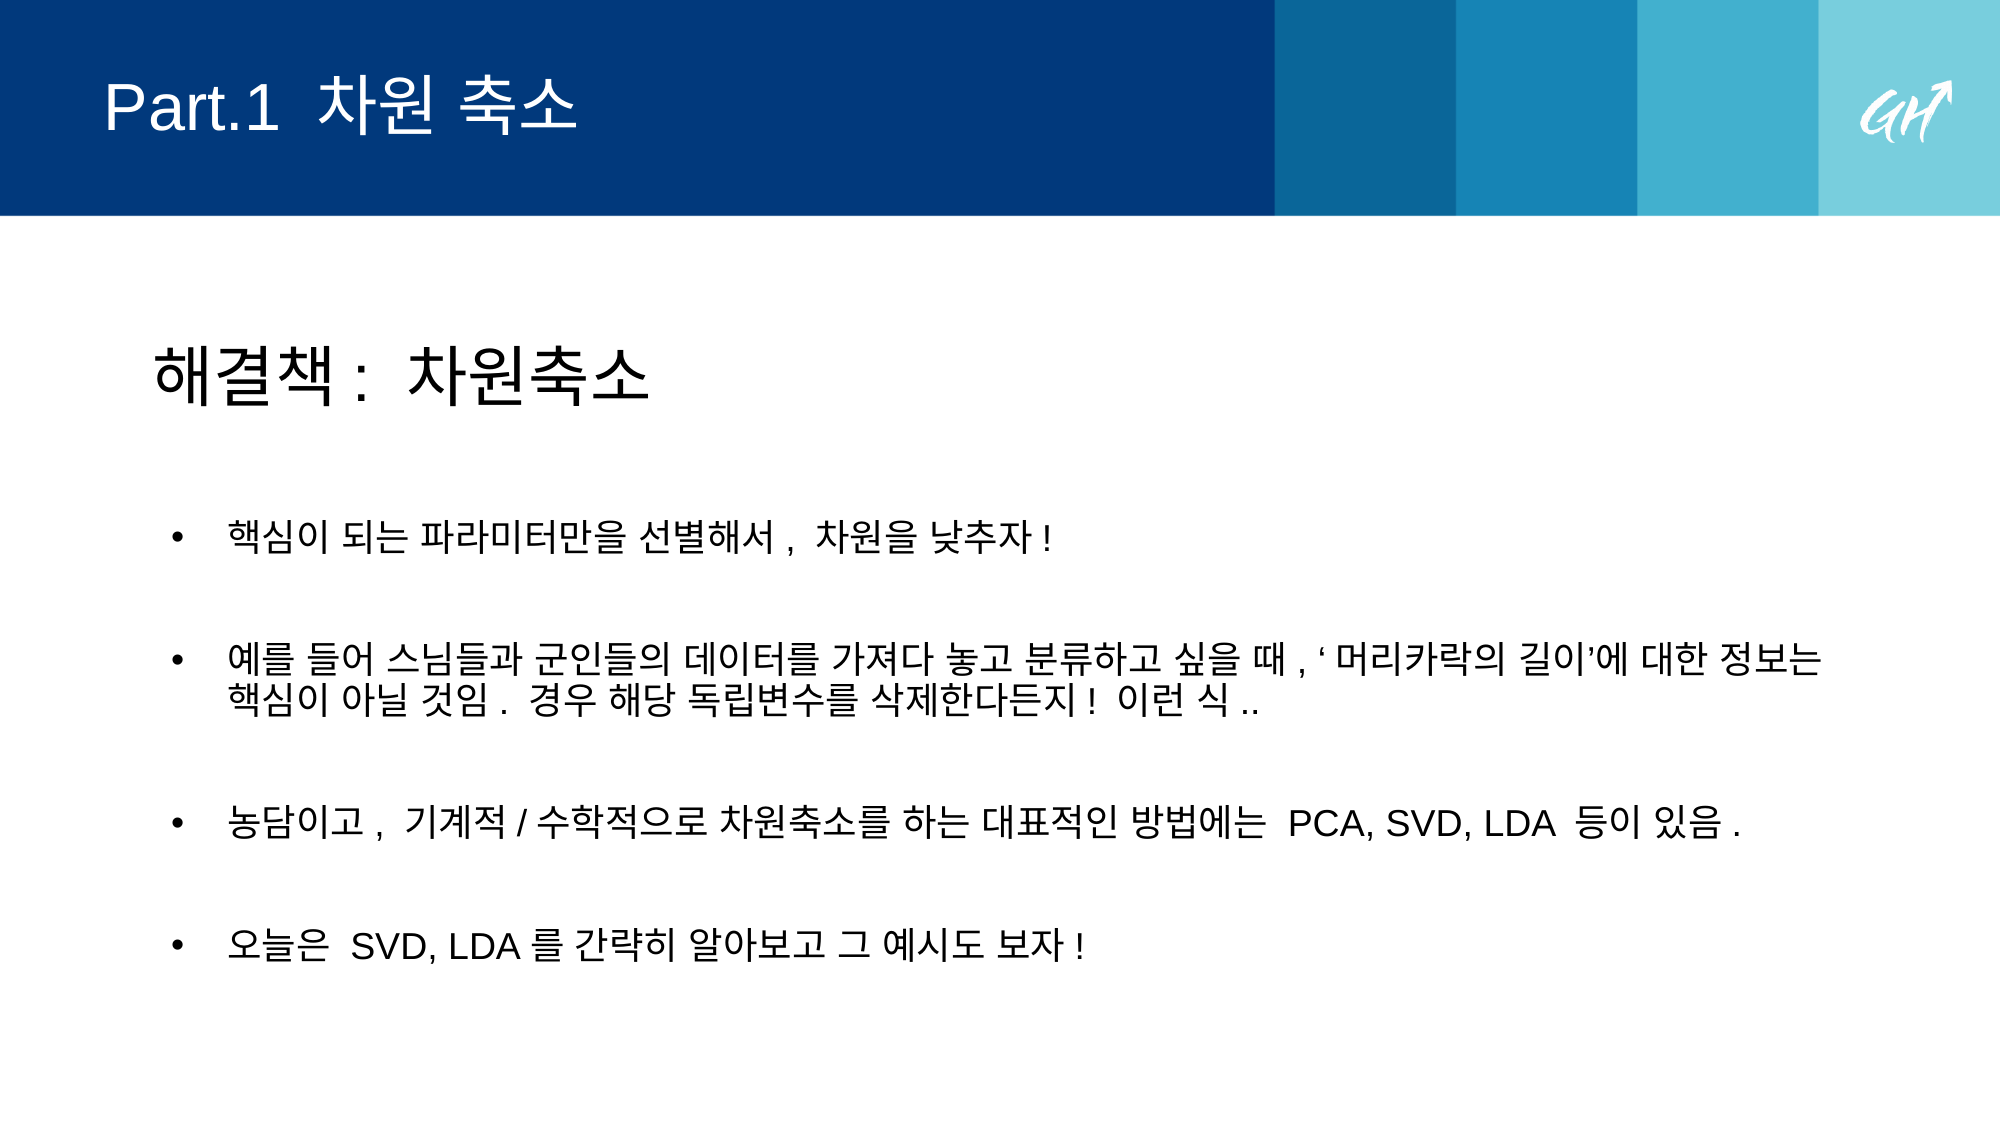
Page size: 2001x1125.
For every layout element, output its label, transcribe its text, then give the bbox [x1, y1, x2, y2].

text_box 해결책: 차원축소 [137, 271, 1863, 489]
text_box 핵심이 되는 파라미터만을 선별해서, 차원을 낮추자! 예를 들어 스님들과 군인들의 데이터를 가져다 놓고 분류하고 싶을 때, ‘머리카락의 길이’에 대한 정보는 핵심이 아닐 것임. 경우 해당 독립변수를 삭제한다든지! 이런 식.. 농담이고, 기계적/수학적으로 차원축소를 하는 대표적인 방법에는 PCA, SVD, LDA 등이 있음. 오늘은 SVD, LDA를 간략히 알아보고 그 예시도 보자! [137, 511, 1863, 1125]
title Part.1 차원 축소 [88, 0, 1814, 218]
picture [0, 0, 2000, 1125]
